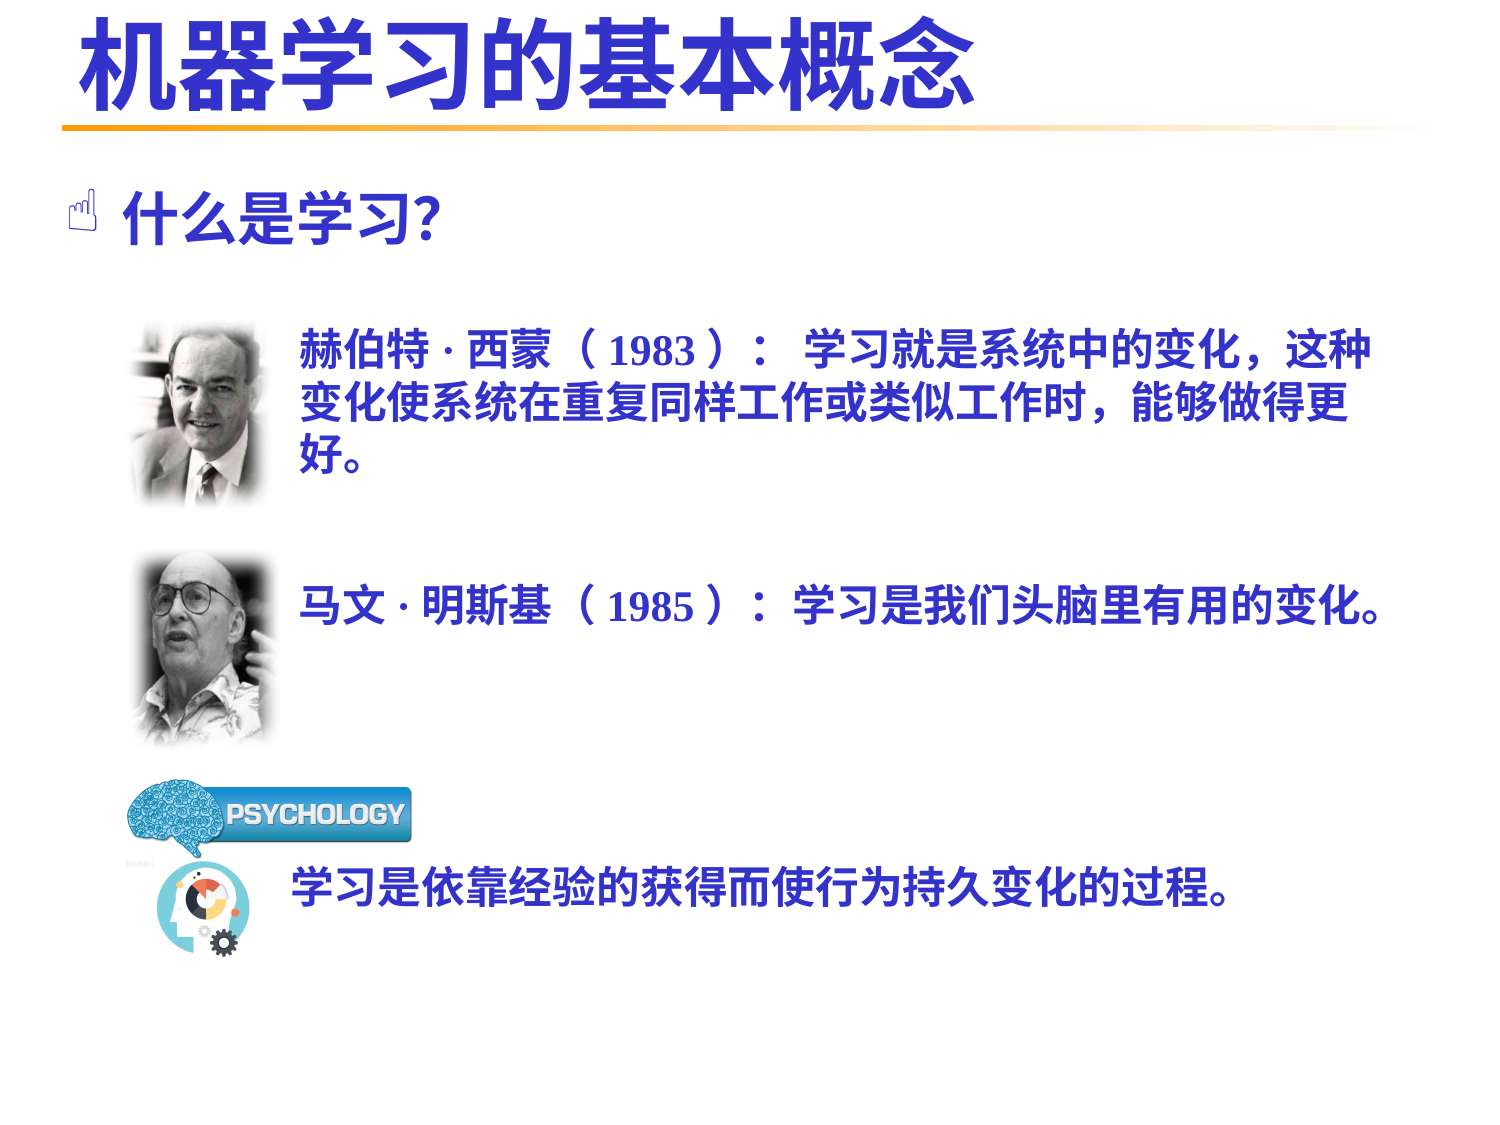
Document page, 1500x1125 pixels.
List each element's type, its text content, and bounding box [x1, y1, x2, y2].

title 机器学习的基本概念 [62, 0, 1500, 125]
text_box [124, 777, 1407, 957]
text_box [127, 545, 1401, 753]
list 什么是学习？ [50, 174, 1450, 1088]
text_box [124, 314, 1397, 513]
